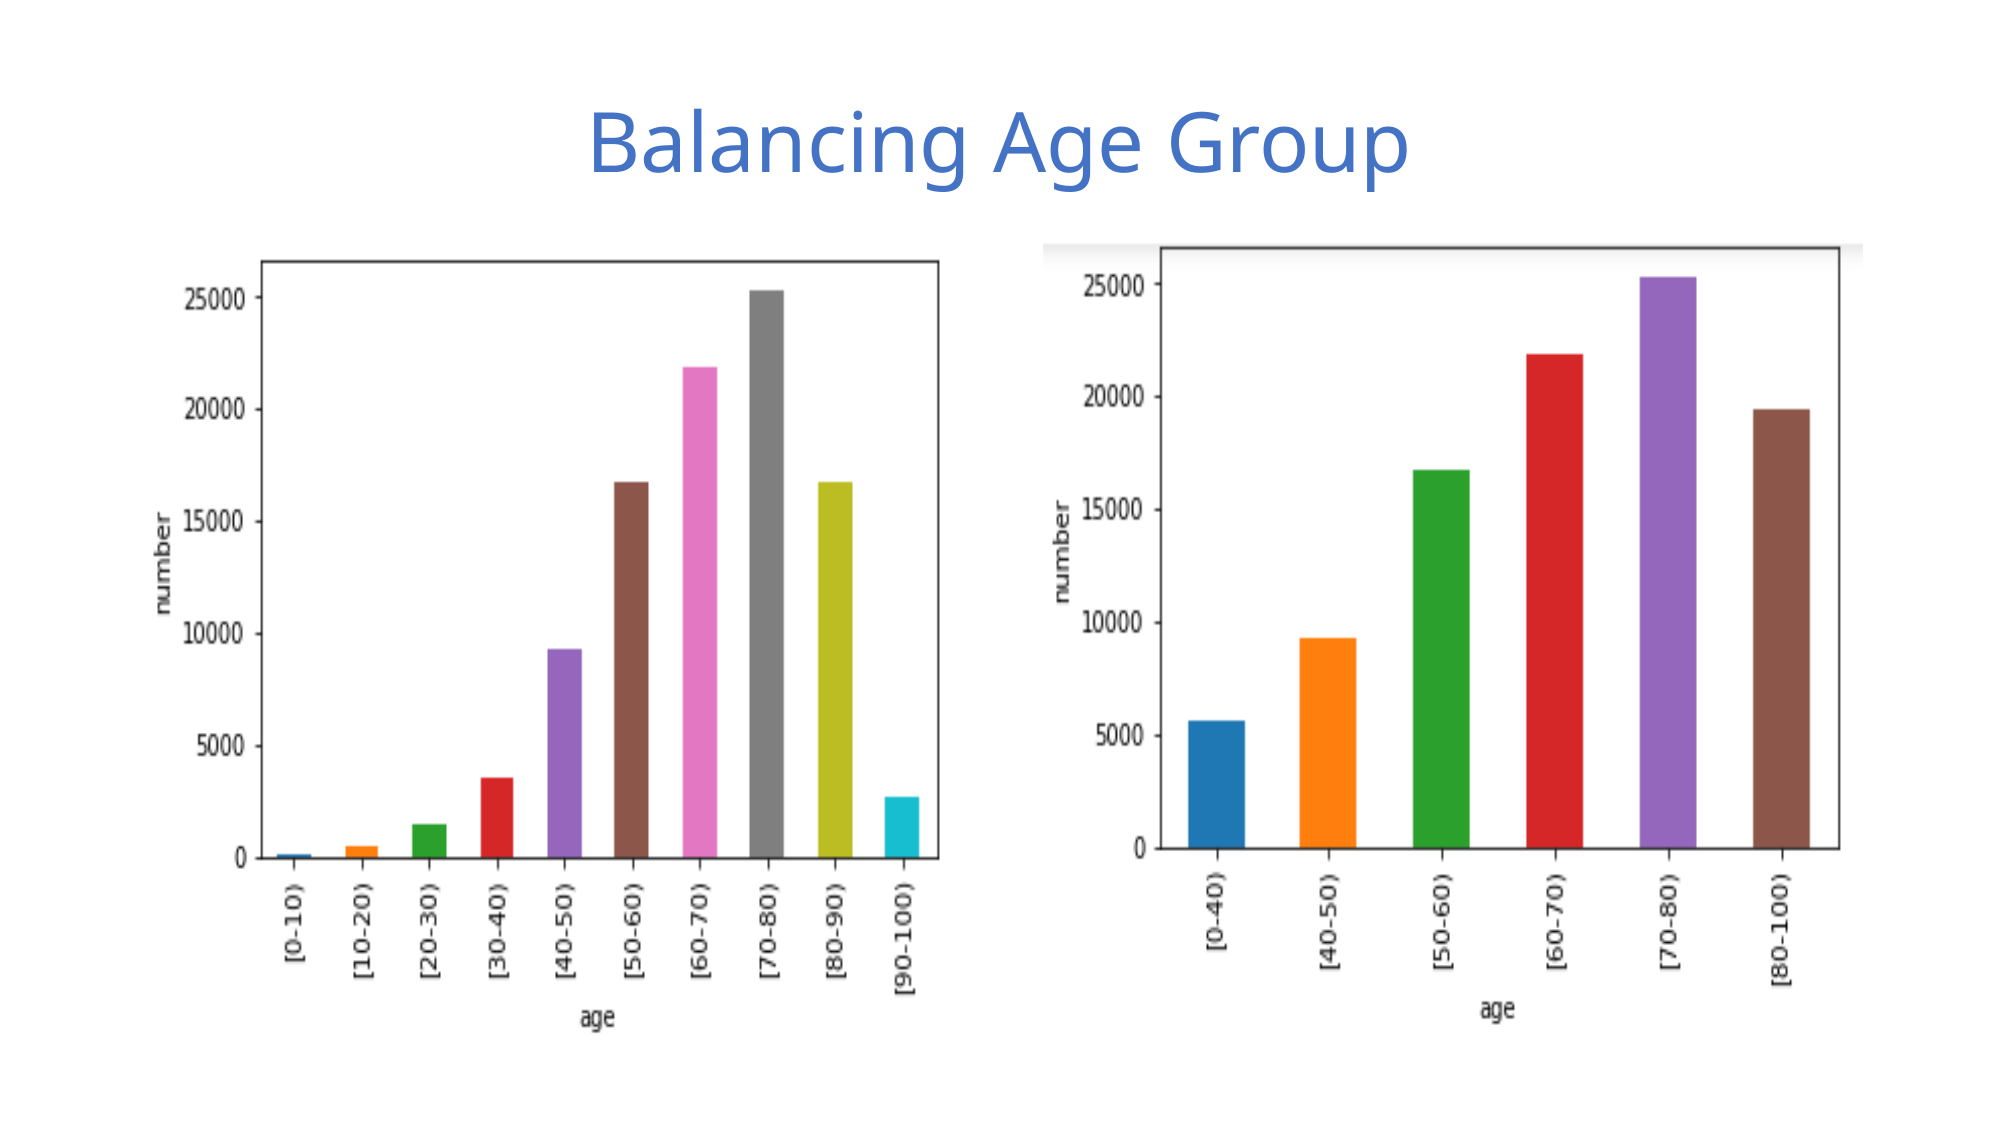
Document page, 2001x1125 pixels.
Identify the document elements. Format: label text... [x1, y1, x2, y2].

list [136, 231, 956, 1066]
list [1043, 231, 1863, 1066]
title Balancing Age Group [137, 59, 1863, 232]
